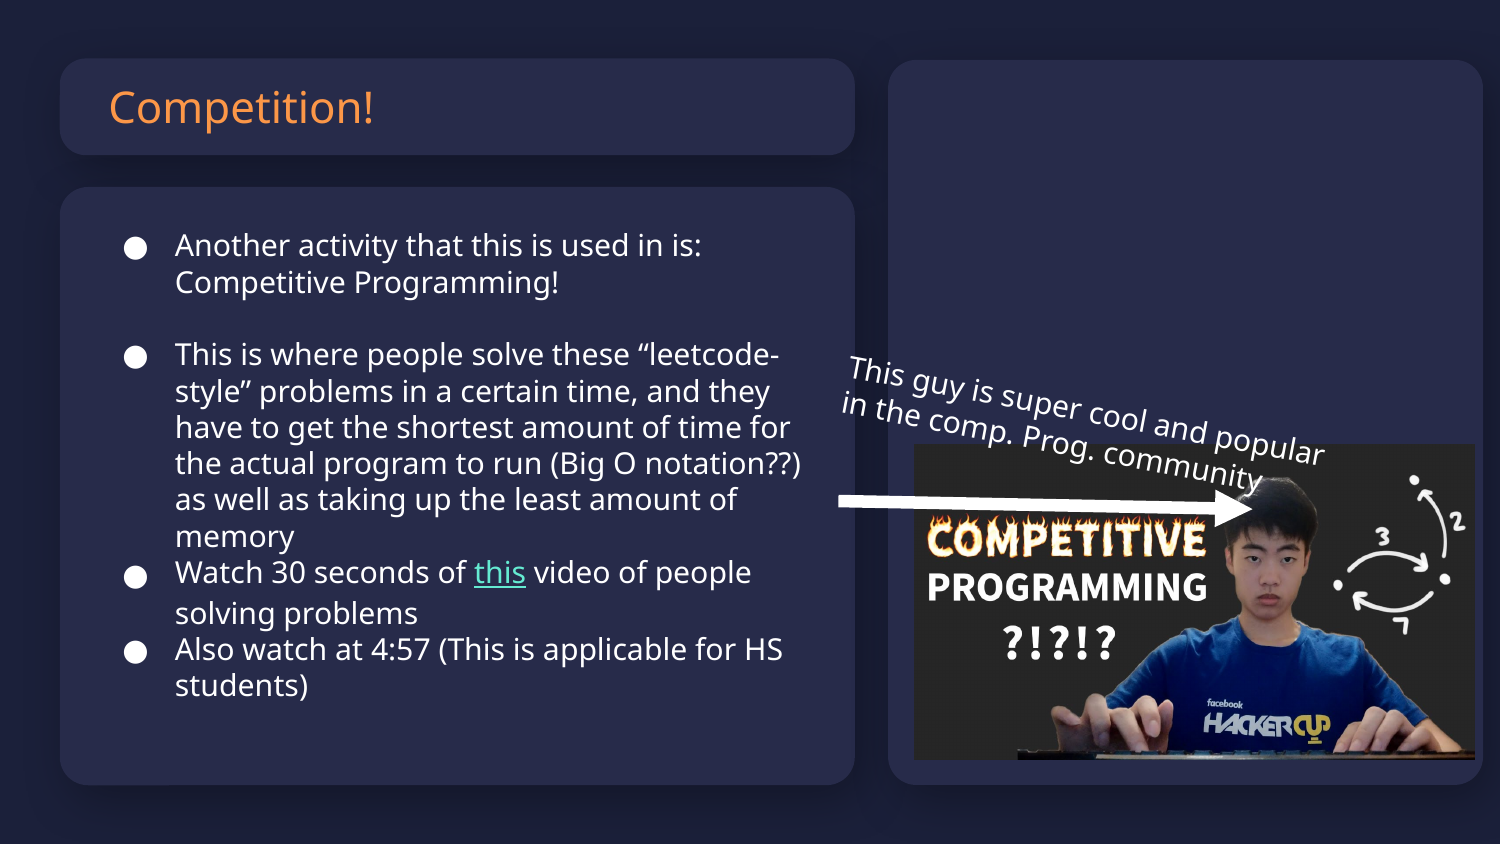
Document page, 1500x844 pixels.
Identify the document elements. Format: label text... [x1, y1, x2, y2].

title Competition! [93, 59, 822, 153]
text_box [888, 59, 1484, 785]
text_box This guy is super cool and popular in the comp. Prog. community [821, 329, 1354, 448]
picture [914, 444, 1475, 760]
text_box Another activity that this is used in is: Competitive Programming! This is where people solve these “leetcode-style” problems in a certain time, and they have to get the shortest amount of time for the actual program to run (Big O notation??) as well as taking up the least amount of memory Watch 30 seconds of this video of people solving problems Also watch at 4:57 (This is applicable for HS students) [85, 211, 839, 791]
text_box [838, 464, 1253, 510]
